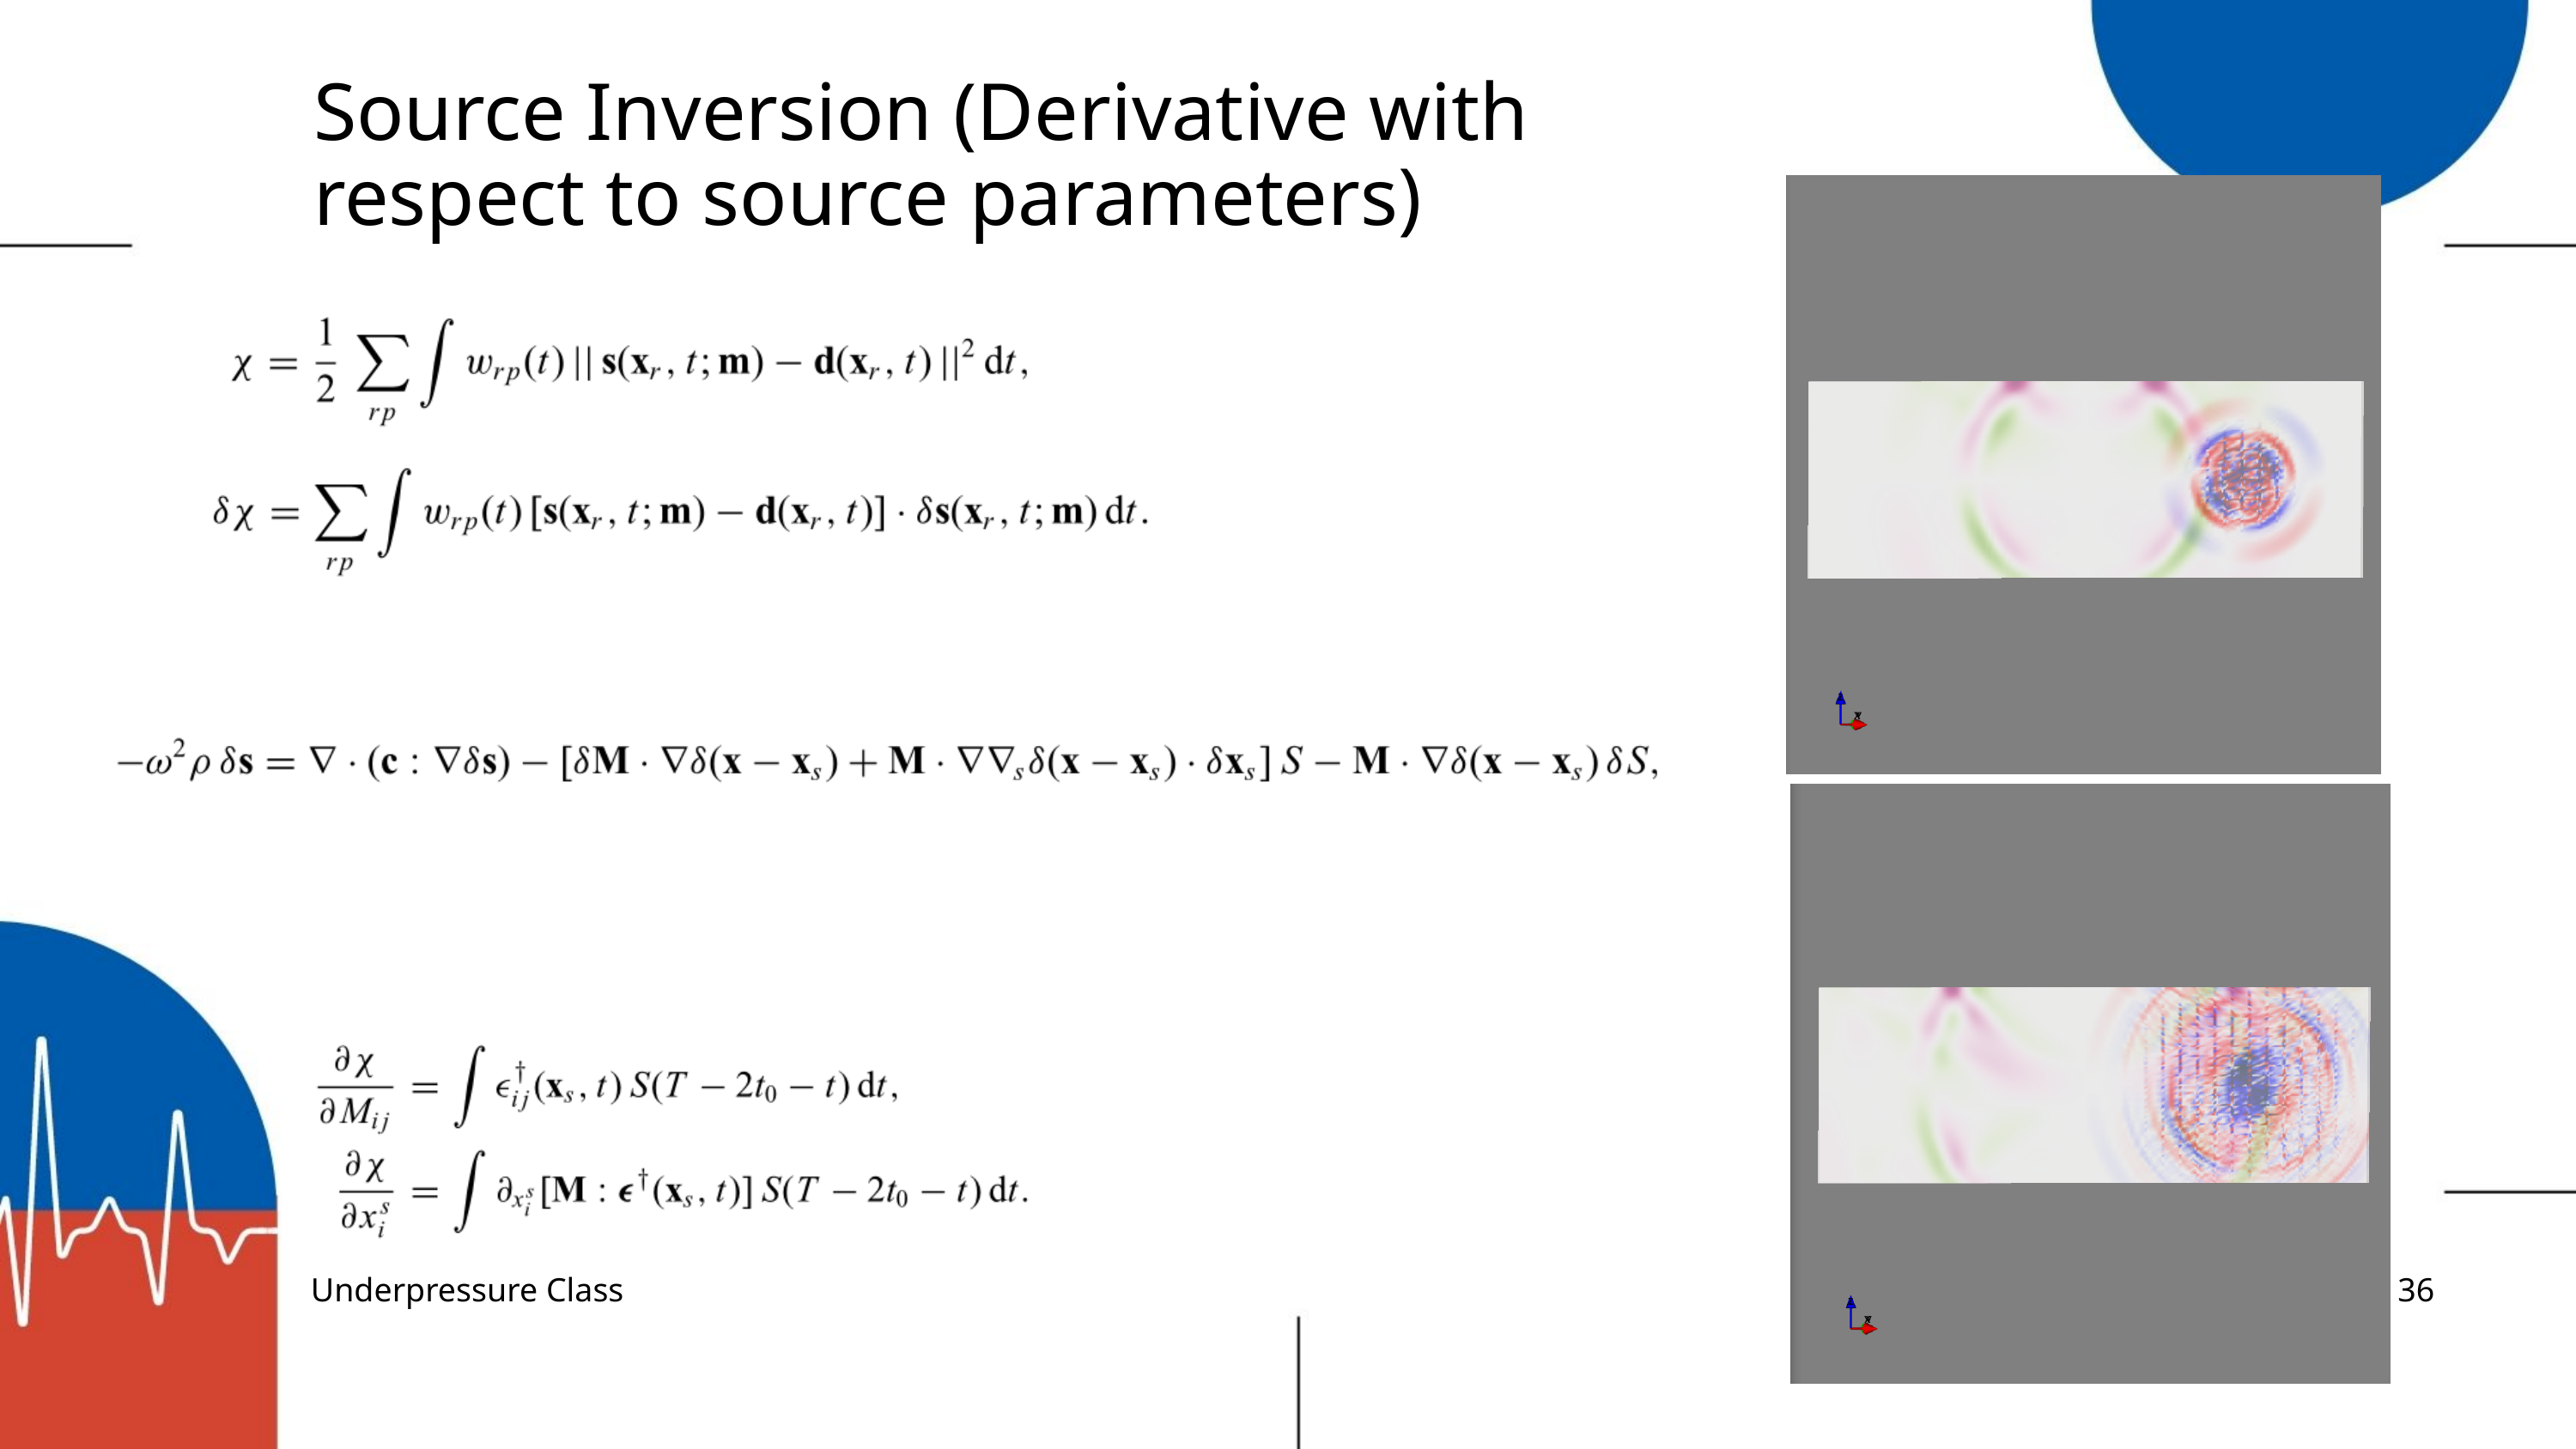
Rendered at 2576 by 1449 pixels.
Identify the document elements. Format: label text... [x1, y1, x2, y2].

title Source Inversion (Derivative with respect to source parameters) [301, 76, 1664, 239]
footer Underpressure Class [297, 1266, 707, 1318]
slide_number 36 [2391, 1266, 2448, 1318]
picture [0, 0, 2576, 1449]
